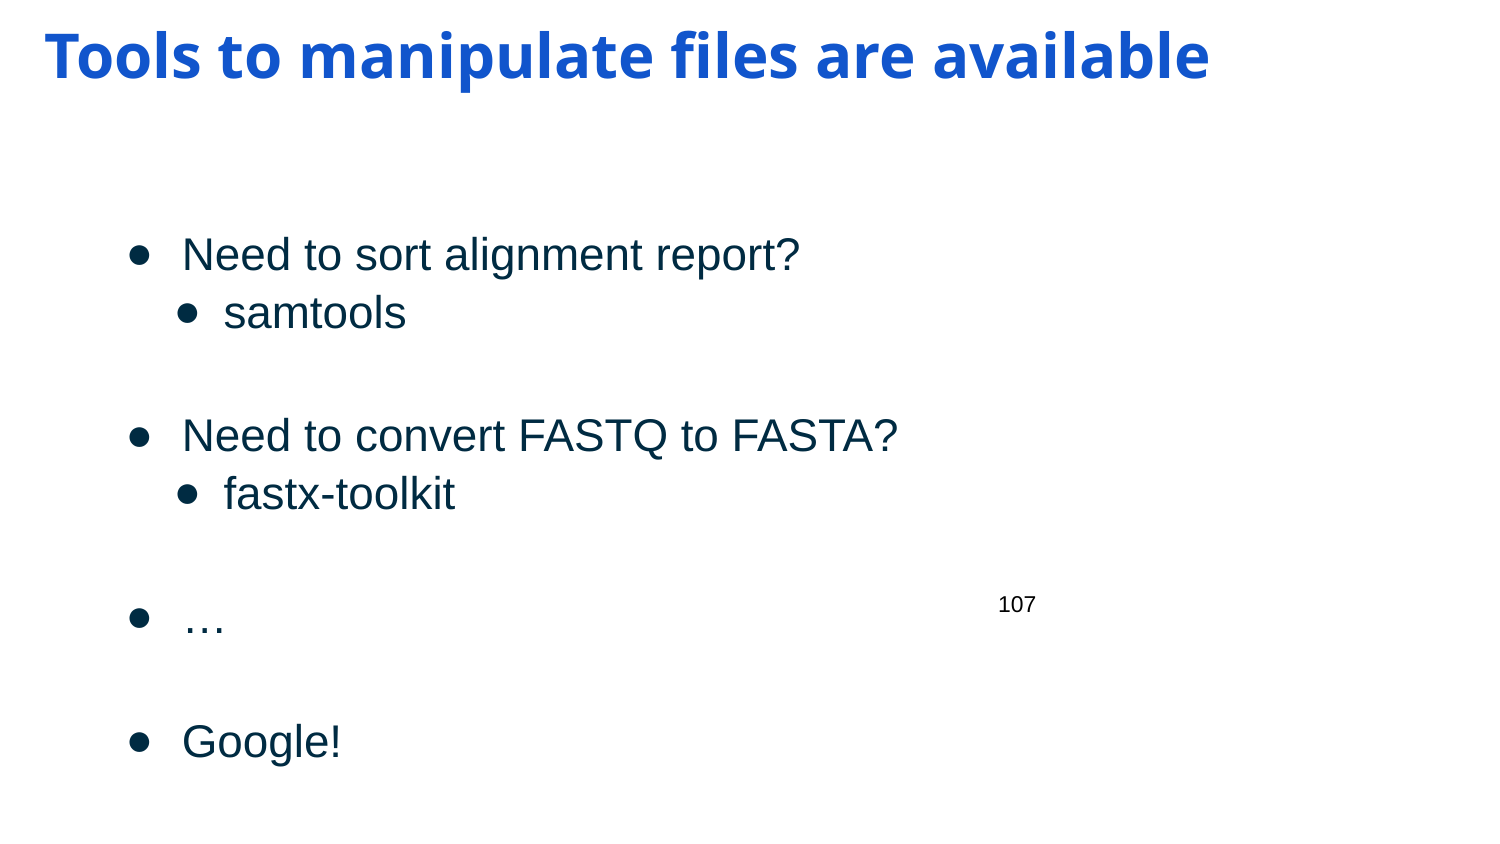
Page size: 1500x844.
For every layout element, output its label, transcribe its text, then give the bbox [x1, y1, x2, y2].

slide_number ‹#› [794, 586, 1048, 621]
text_box Tools to manipulate files are available [44, 24, 1339, 146]
list Need to sort alignment report? samtools Need to convert FASTQ to FASTA? fastx-toolkit … Google! [103, 230, 1397, 768]
